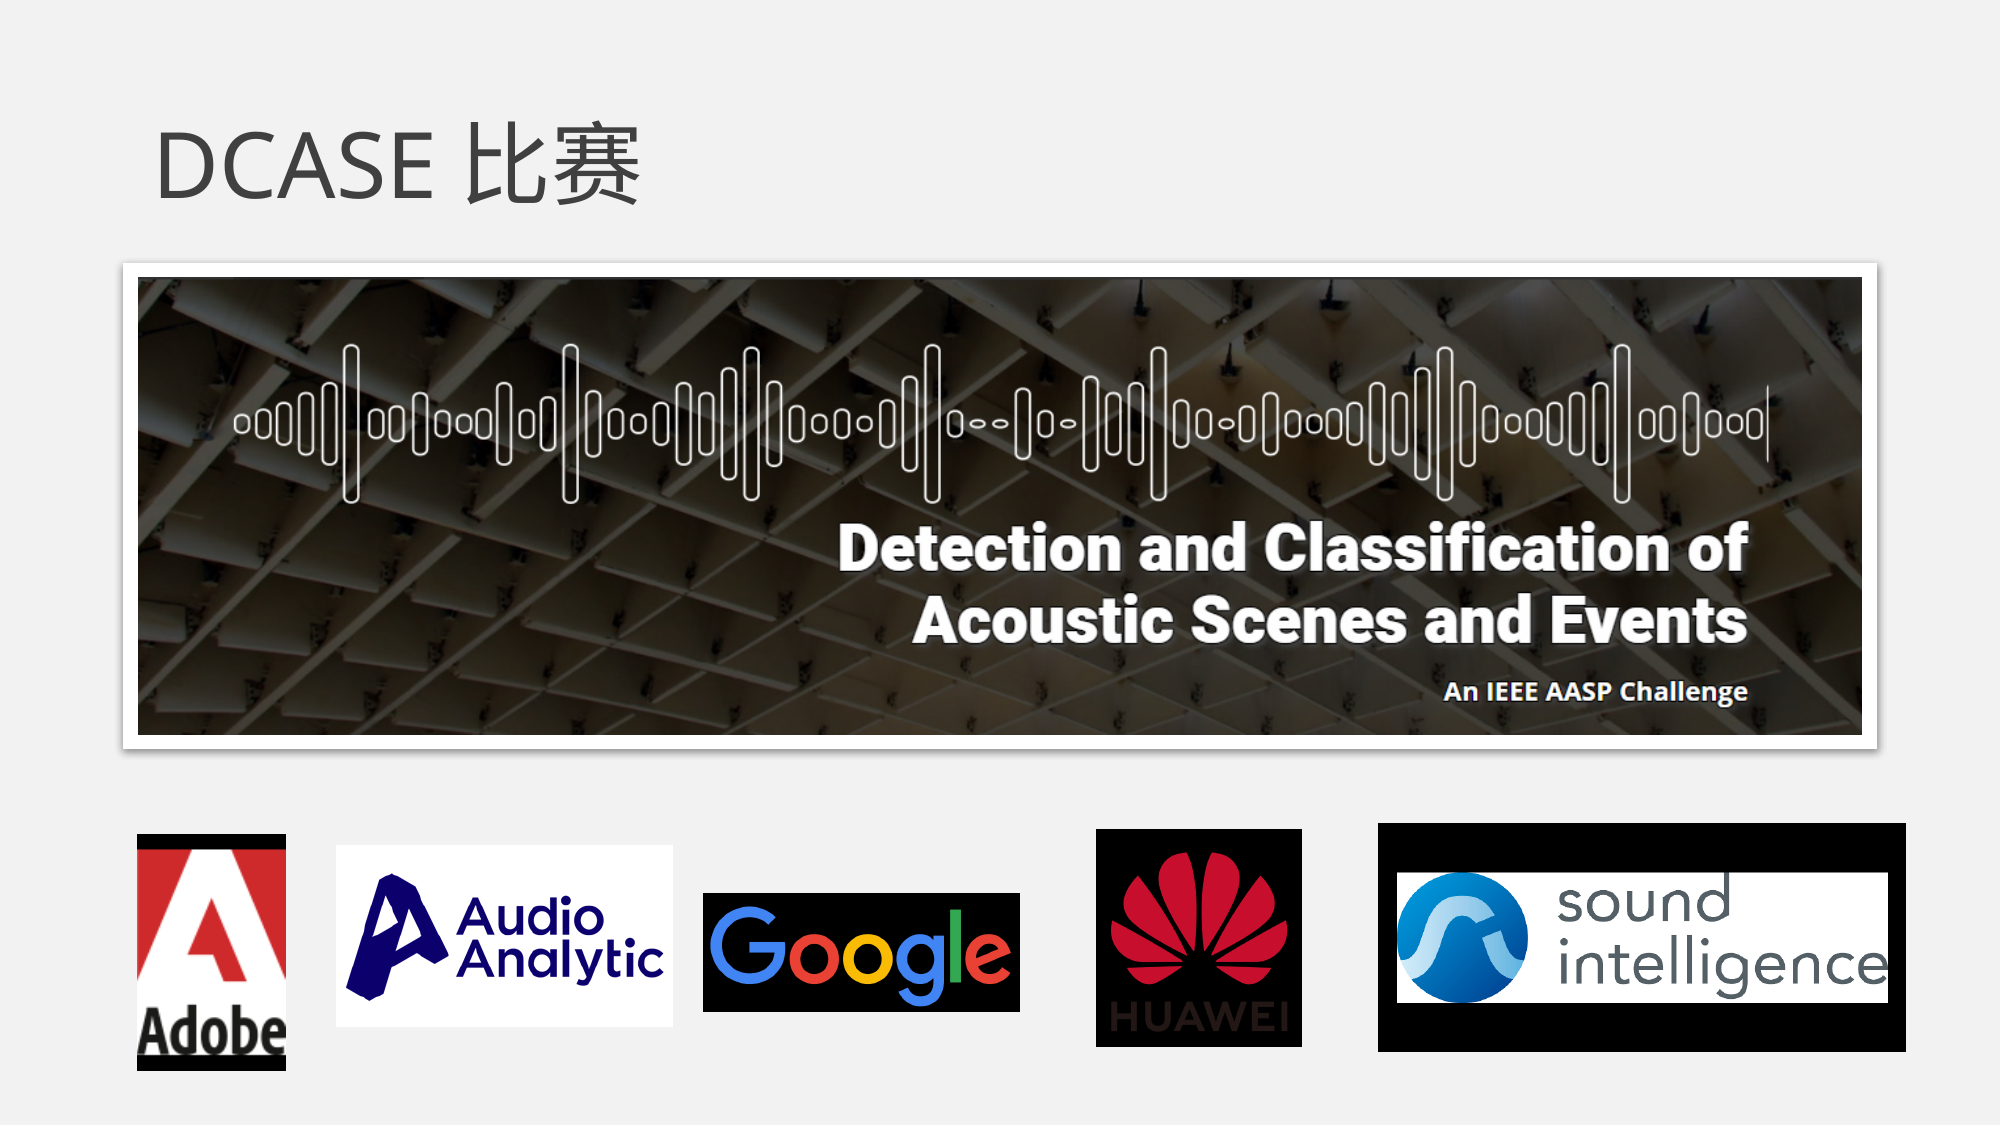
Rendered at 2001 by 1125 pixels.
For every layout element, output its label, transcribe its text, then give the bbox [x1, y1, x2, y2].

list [137, 277, 1863, 735]
picture [1096, 829, 1302, 1047]
picture [137, 834, 286, 1071]
picture [336, 845, 673, 1027]
picture [1378, 823, 1906, 1052]
title DCASE比赛 [137, 59, 1863, 259]
picture [703, 893, 1020, 1012]
